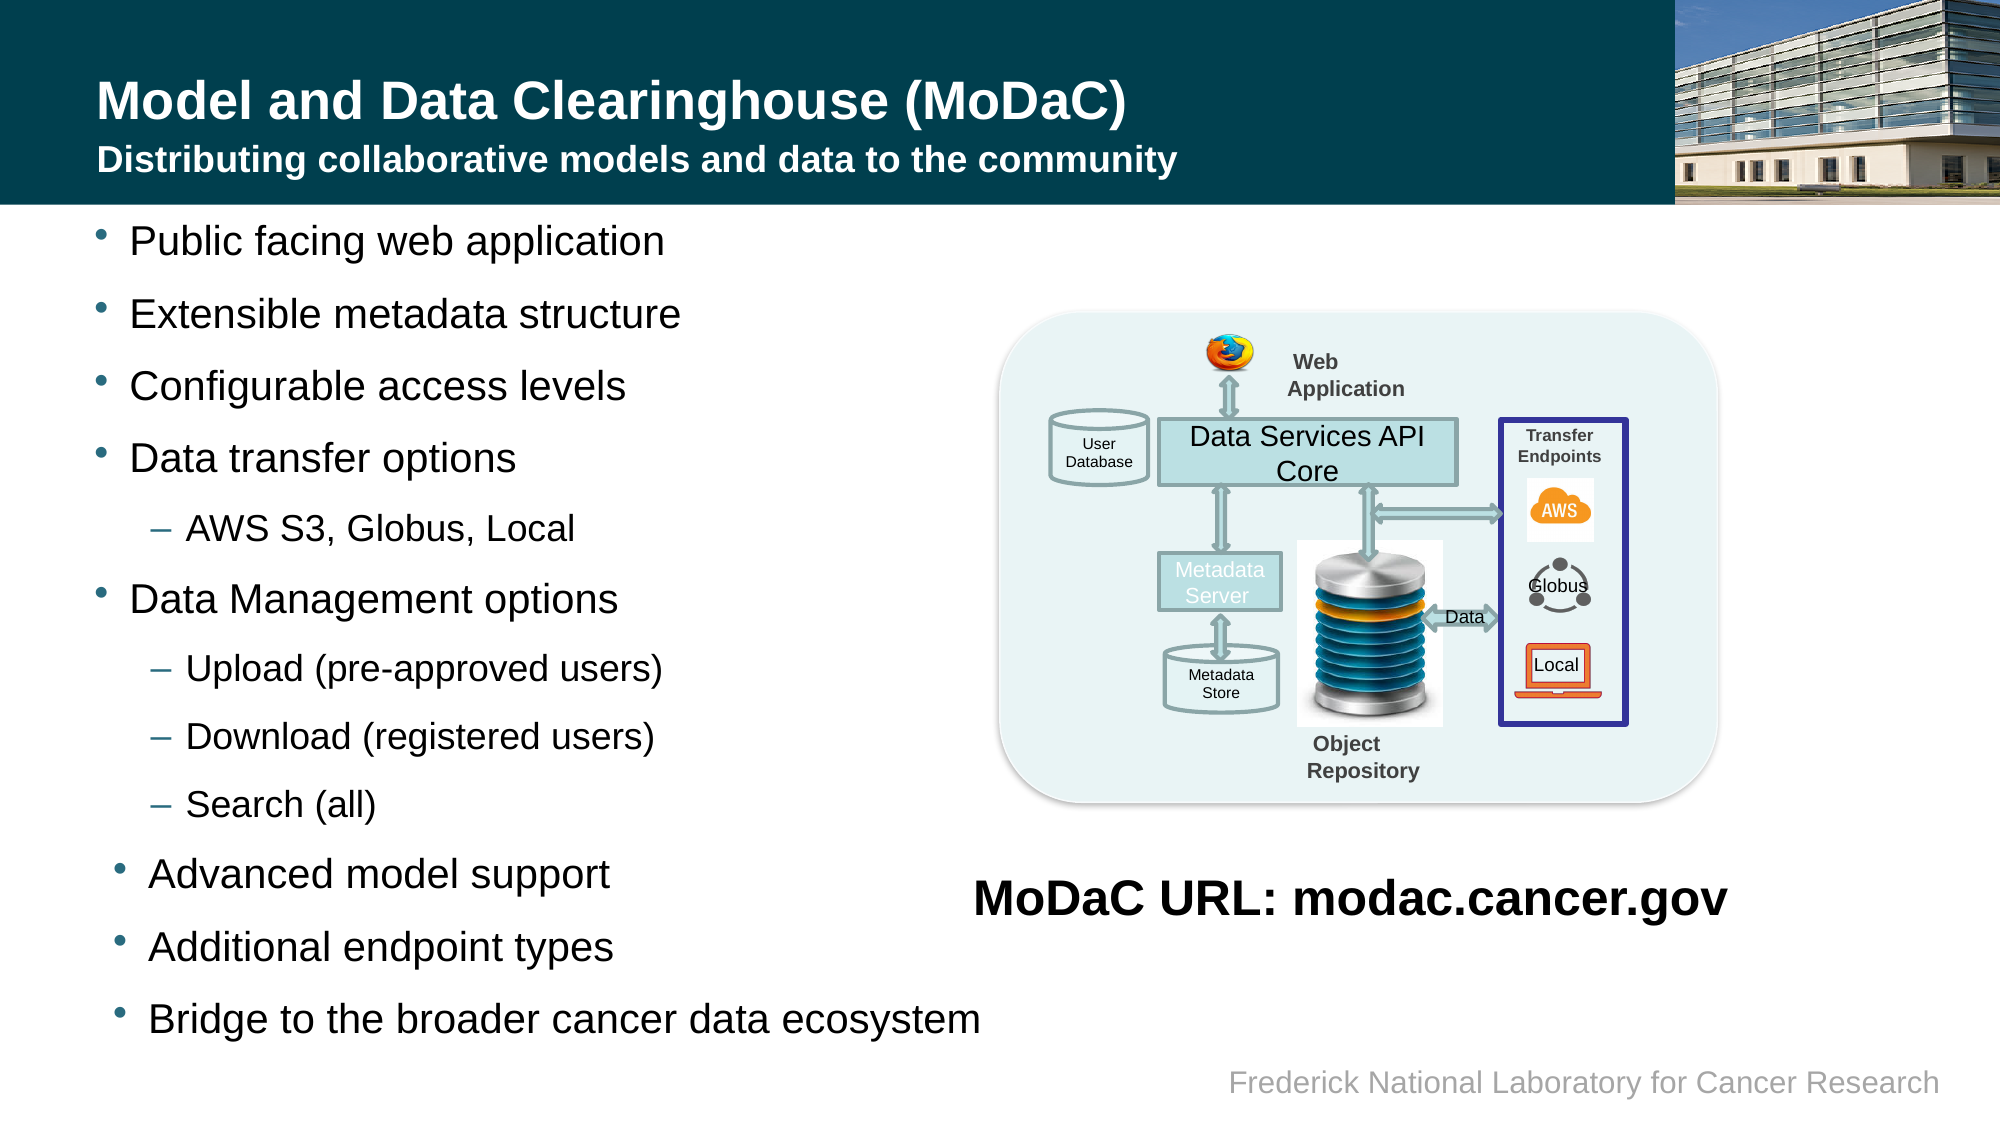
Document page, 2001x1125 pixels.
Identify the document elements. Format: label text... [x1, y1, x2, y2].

picture [1676, 0, 2000, 205]
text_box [1050, 333, 1626, 792]
text_box MoDaC URL: modac.cancer.gov [845, 858, 1856, 934]
text_box [999, 310, 1719, 804]
list Public facing web application Extensible metadata structure Configurable access levels Data transfer options AWS S3, Globus, Local Data Management options Upload (pre-approved users) Download (registered users) Search (all) Advanced model support Additional endpoint types Bridge to the broader cancer data ecosystem [79, 210, 1479, 986]
title Model and Data Clearinghouse (MoDaC) Distributing collaborative models and data to the community [81, 0, 1523, 188]
